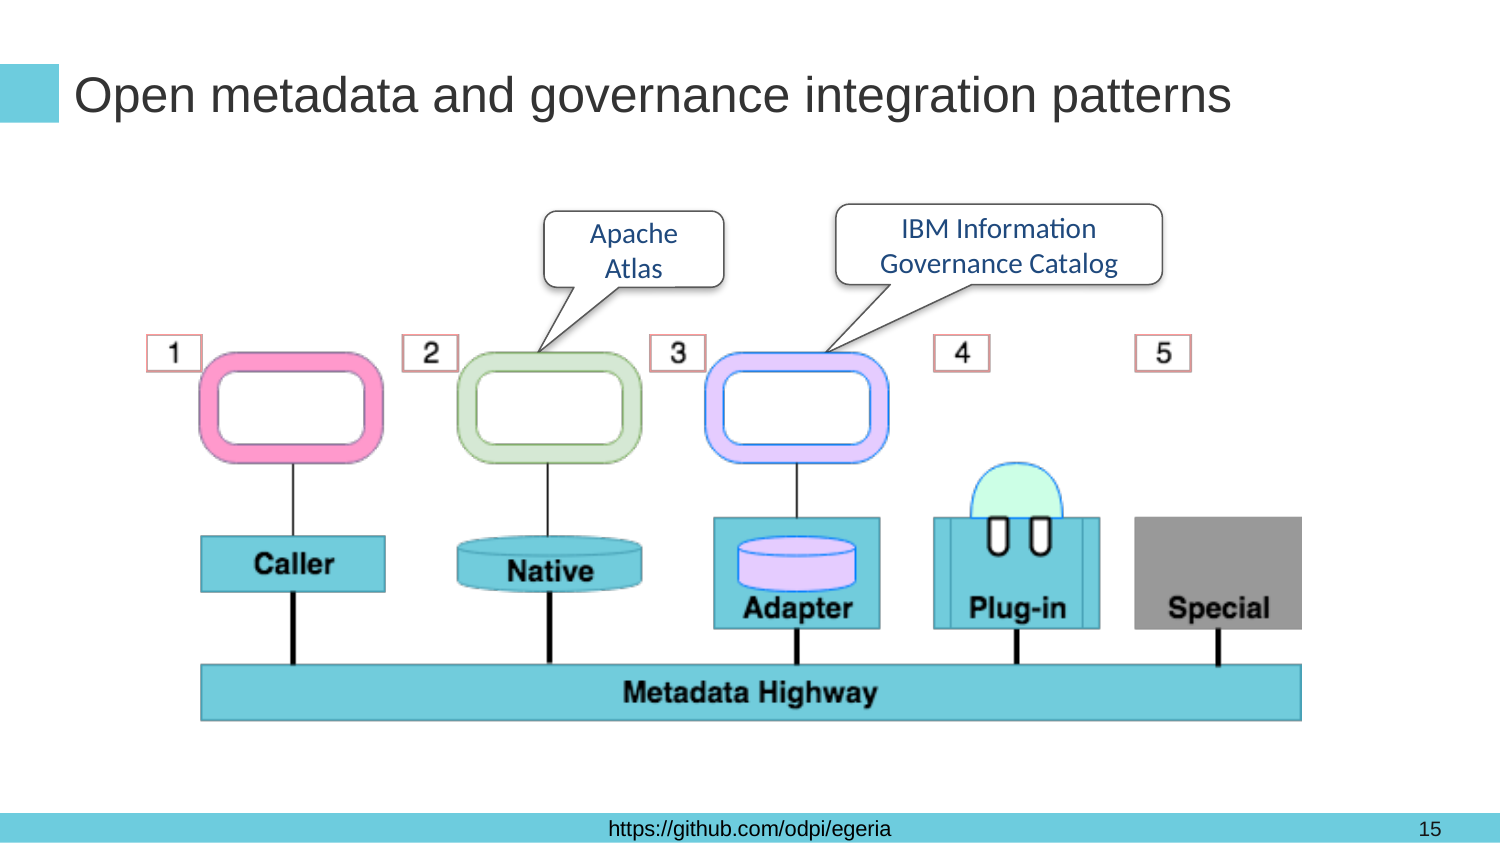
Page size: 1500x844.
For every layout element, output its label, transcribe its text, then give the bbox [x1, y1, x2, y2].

slide_number 15 [1403, 813, 1494, 843]
text_box Apache Atlas [543, 210, 725, 333]
title Open metadata and governance integration patterns [58, 47, 1449, 141]
picture [146, 334, 1302, 794]
text_box IBM Information Governance Catalog [835, 203, 1164, 333]
